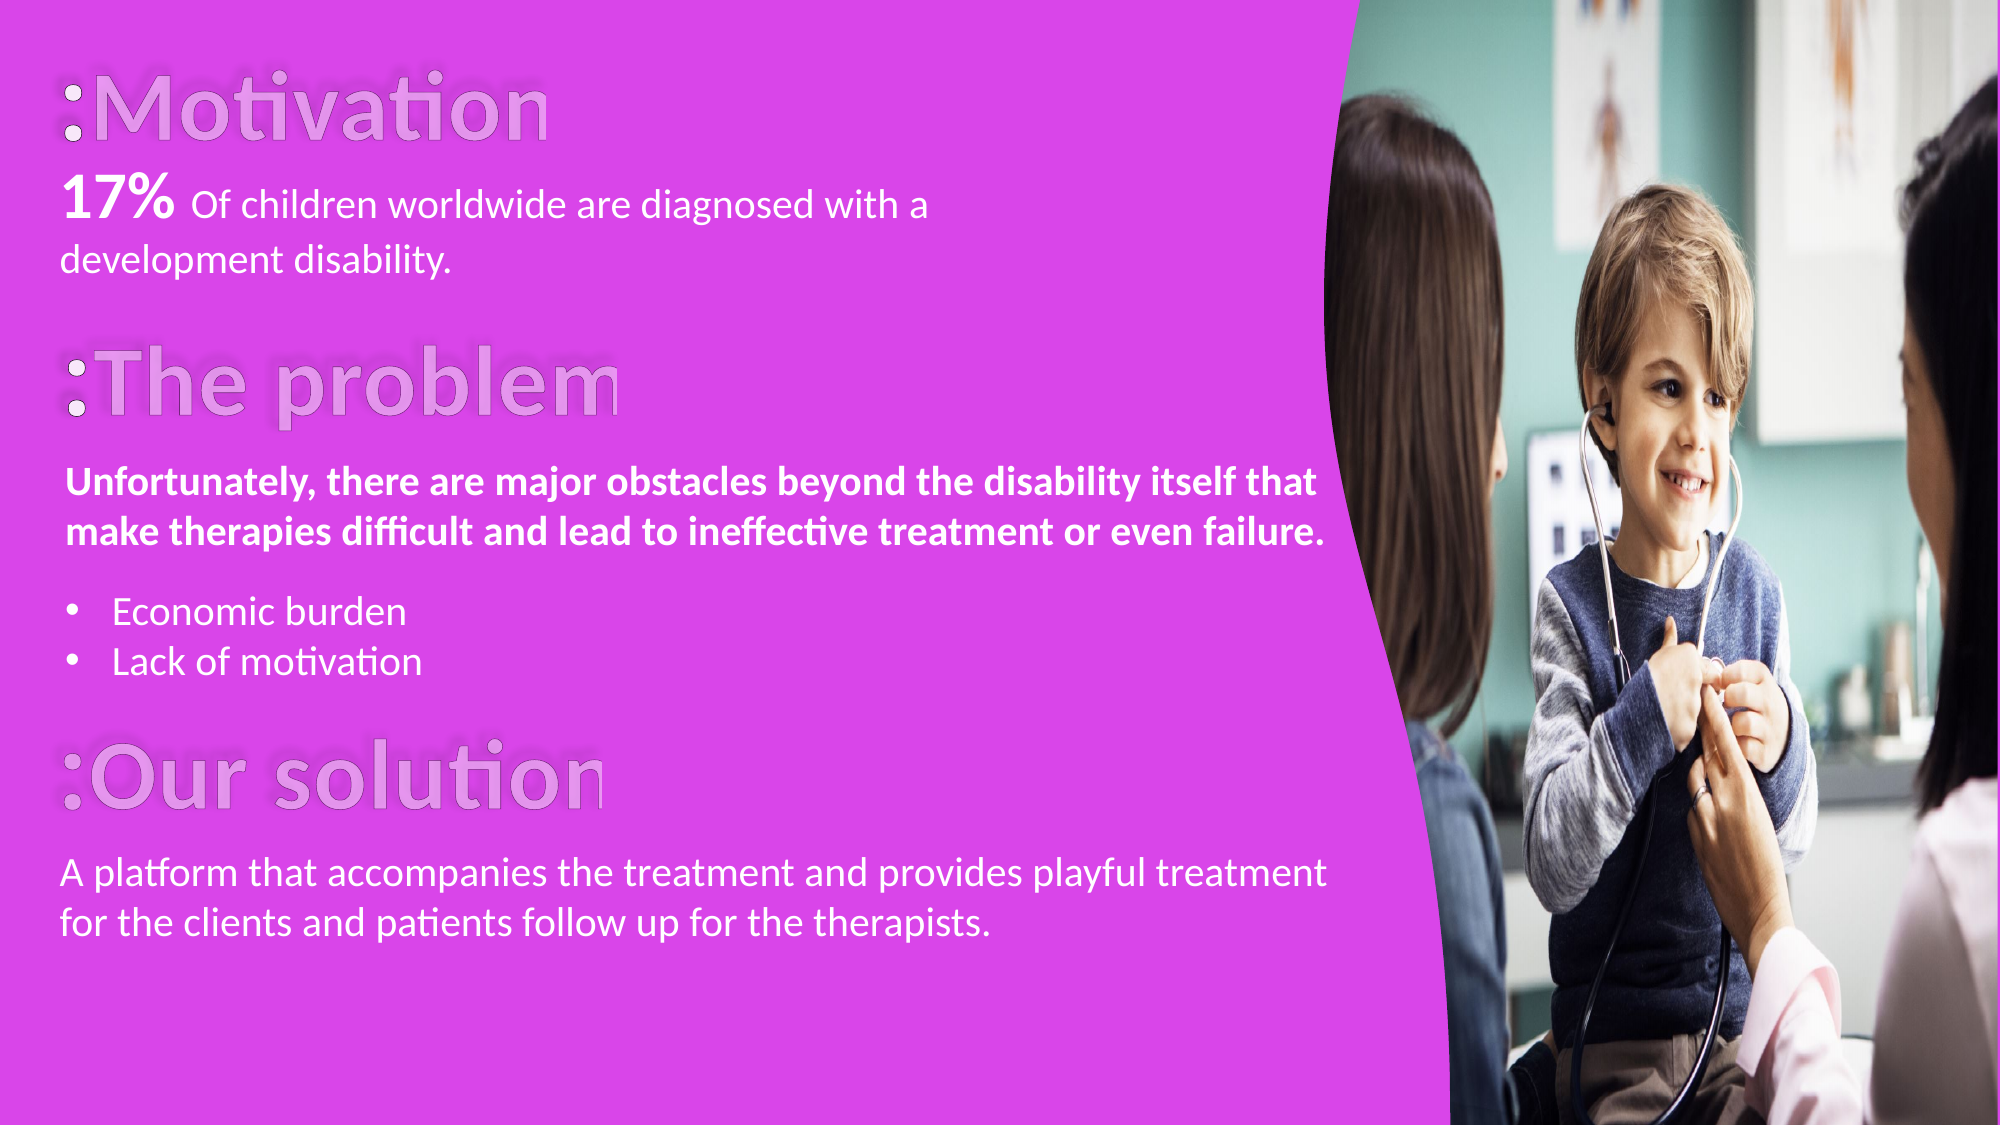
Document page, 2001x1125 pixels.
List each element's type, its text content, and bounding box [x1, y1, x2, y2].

text_box Economic burden Lack of motivation [50, 576, 970, 737]
text_box A platform that accompanies the treatment and provides playful treatment for the clients and patients follow up for the therapists. [44, 837, 1323, 953]
text_box Unfortunately, there are major obstacles beyond the disability itself that make therapies difficult and lead to ineffective treatment or even failure. [50, 446, 1323, 562]
text_box Motivation: [41, 32, 574, 168]
text_box The problem: [45, 307, 648, 443]
picture [1323, 0, 1998, 1125]
text_box Our solution: [41, 701, 634, 837]
text_box 17% Of children worldwide are diagnosed with a development disability. [44, 144, 1150, 290]
